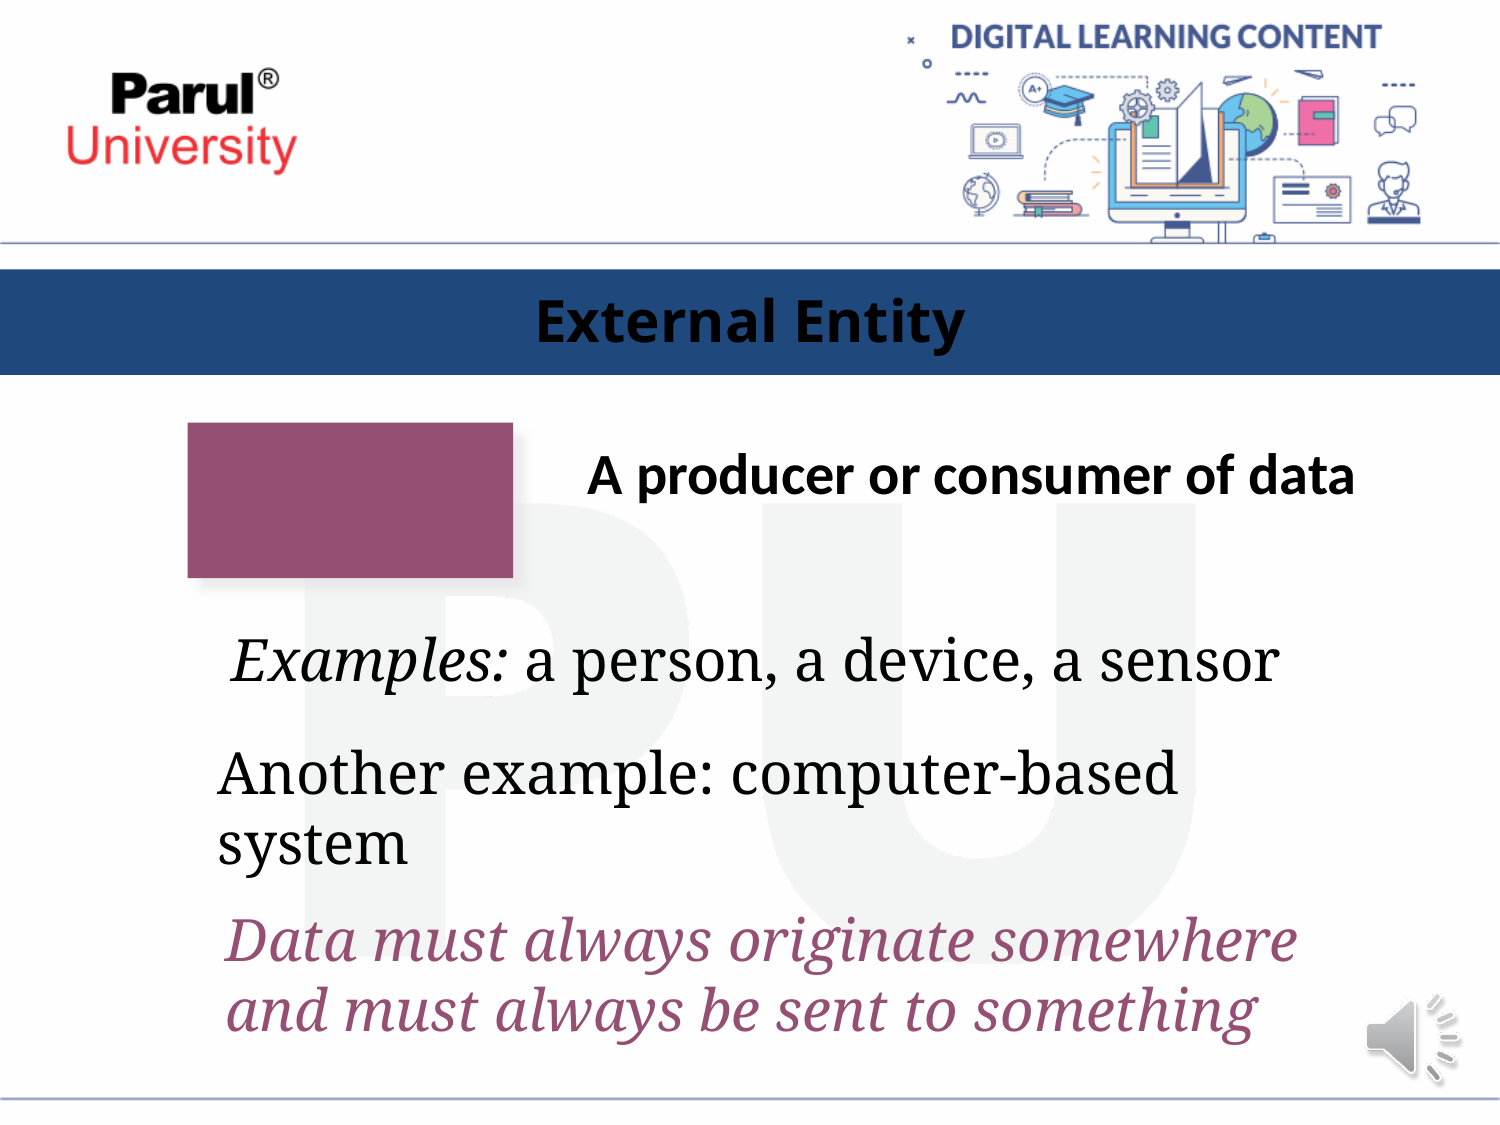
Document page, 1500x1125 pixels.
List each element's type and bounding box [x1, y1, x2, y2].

text_box [157, 422, 1388, 1006]
picture [0, 0, 1500, 1125]
